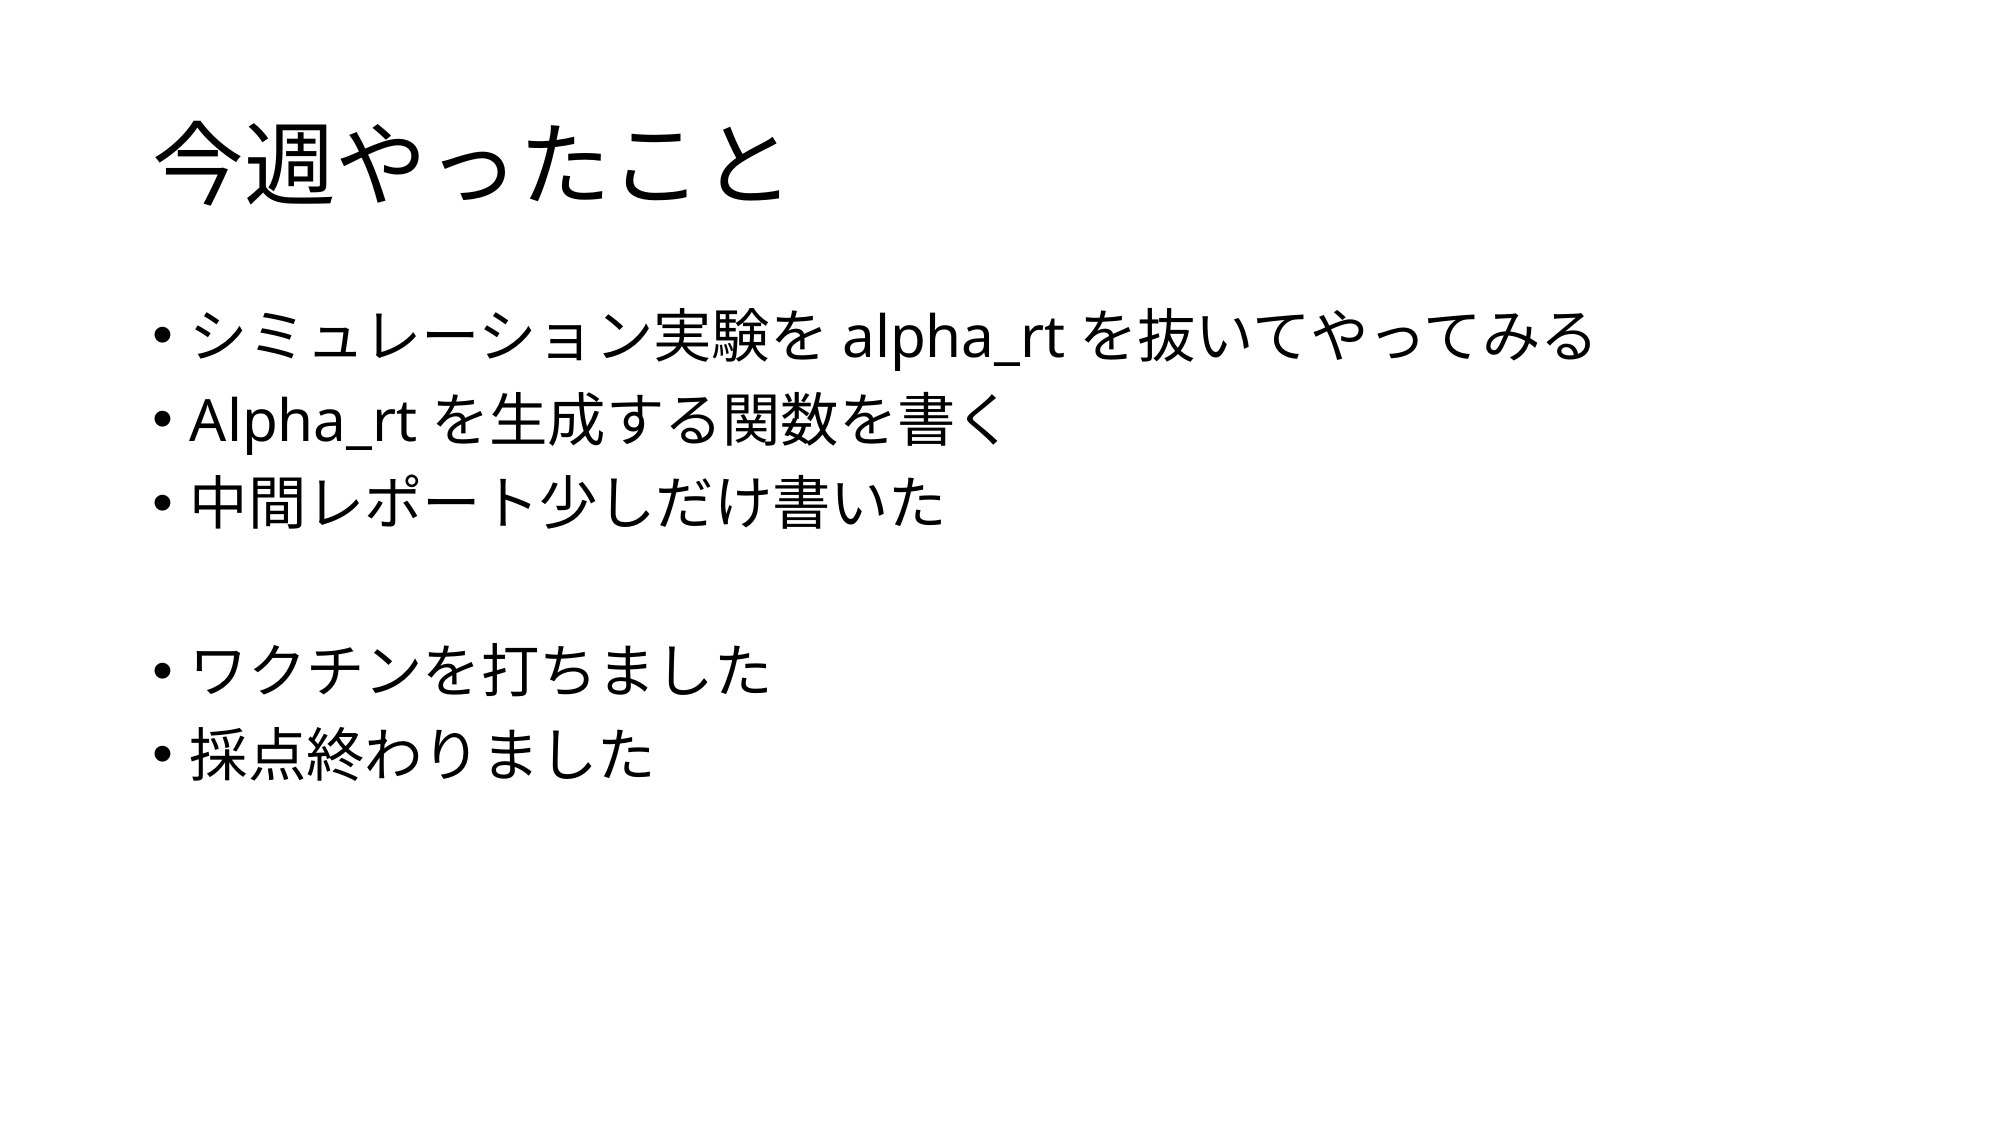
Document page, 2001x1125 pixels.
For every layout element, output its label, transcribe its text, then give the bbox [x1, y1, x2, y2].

list シミュレーション実験をalpha_rtを抜いてやってみる Alpha_rtを生成する関数を書く 中間レポート少しだけ書いた ワクチンを打ちました 採点終わりました [137, 299, 1863, 1014]
title 今週やったこと [137, 59, 1863, 278]
